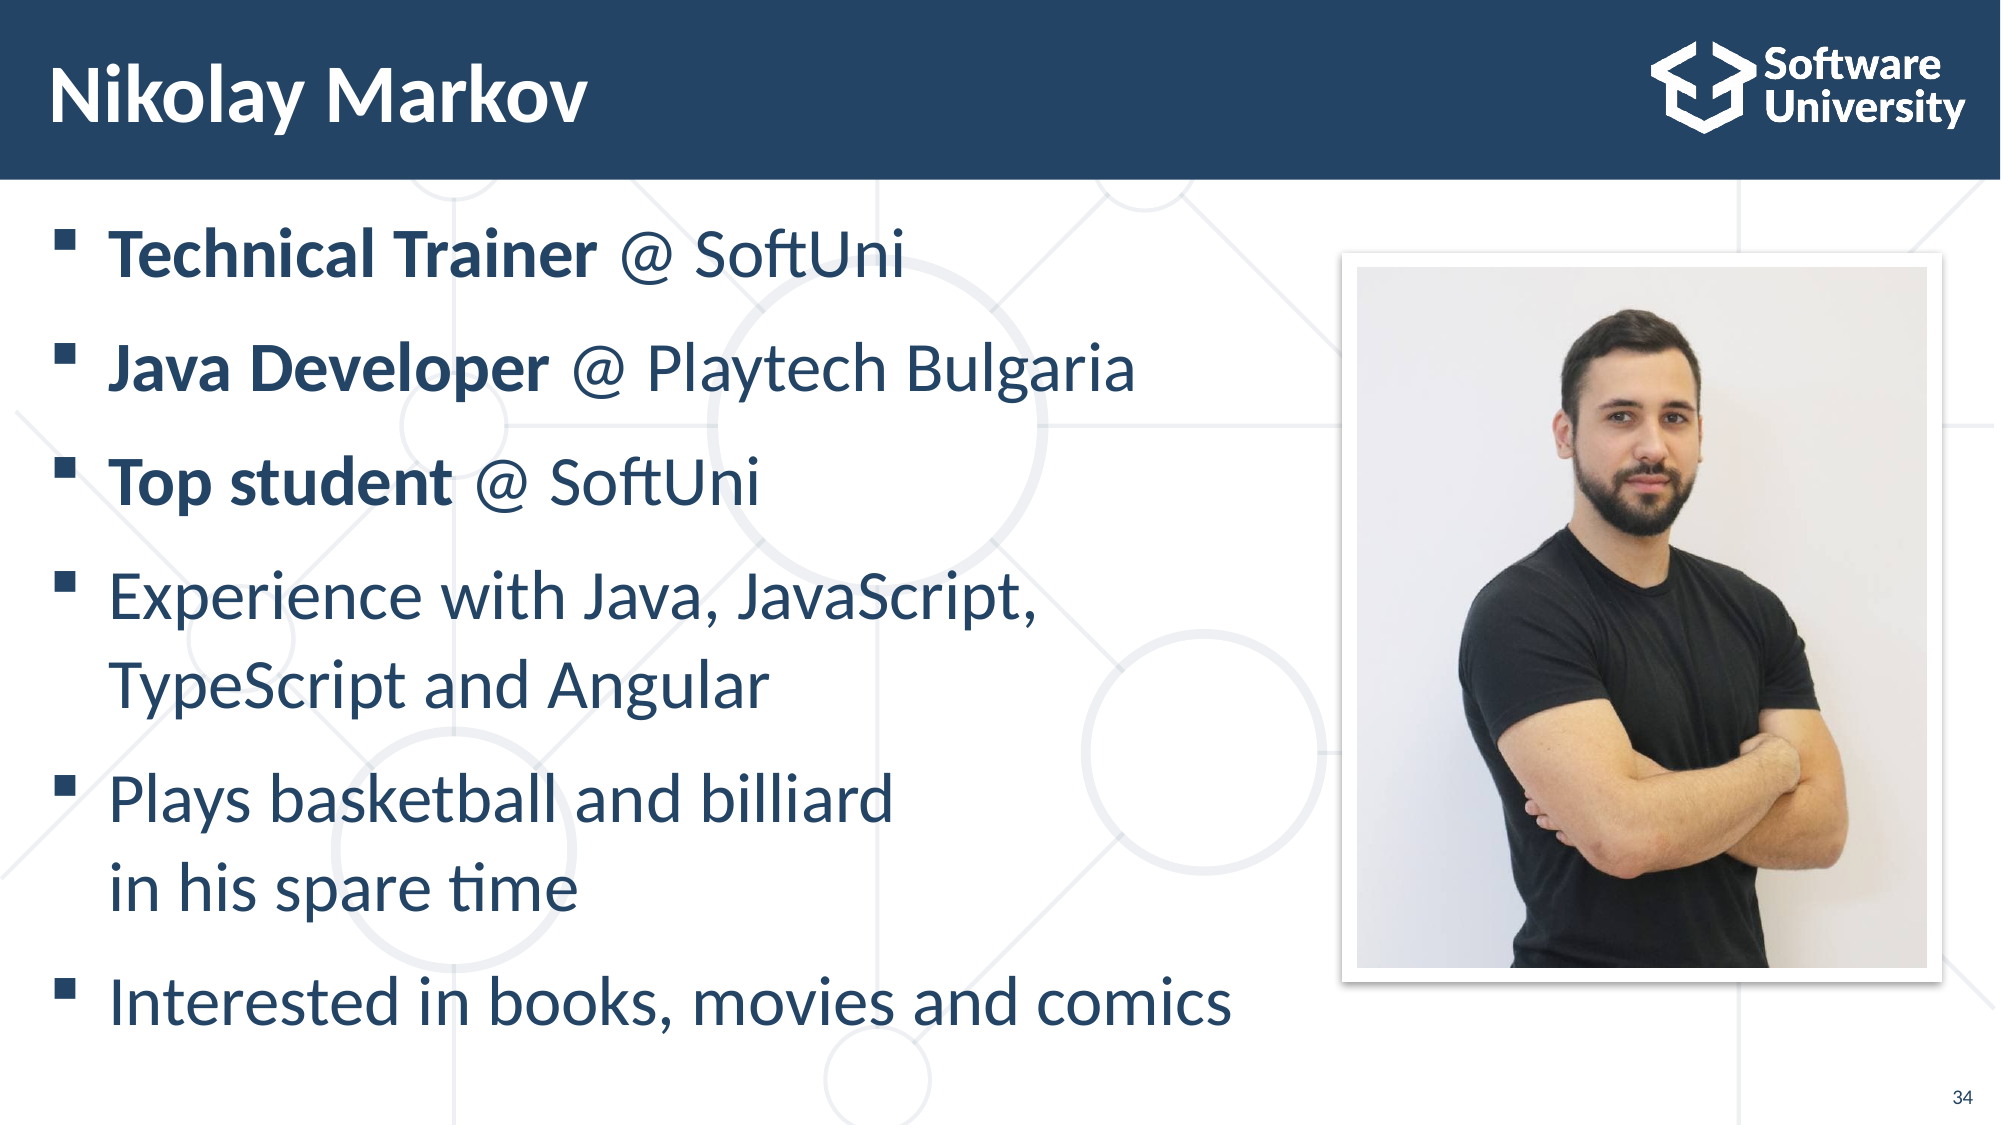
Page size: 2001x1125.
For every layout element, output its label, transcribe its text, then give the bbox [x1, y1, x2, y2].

list Technical Trainer @ SoftUni Java Developer @ Playtech Bulgaria Top student @ SoftUni Experience with Java, JavaScript, TypeScript and Angular Plays basketball and billiard in his spare time Interested in books, movies and comics [31, 196, 1970, 1104]
picture [1356, 266, 1928, 968]
slide_number 34 [1927, 1067, 1989, 1117]
title Nikolay Markov [31, 16, 1625, 162]
picture [1651, 41, 1966, 134]
